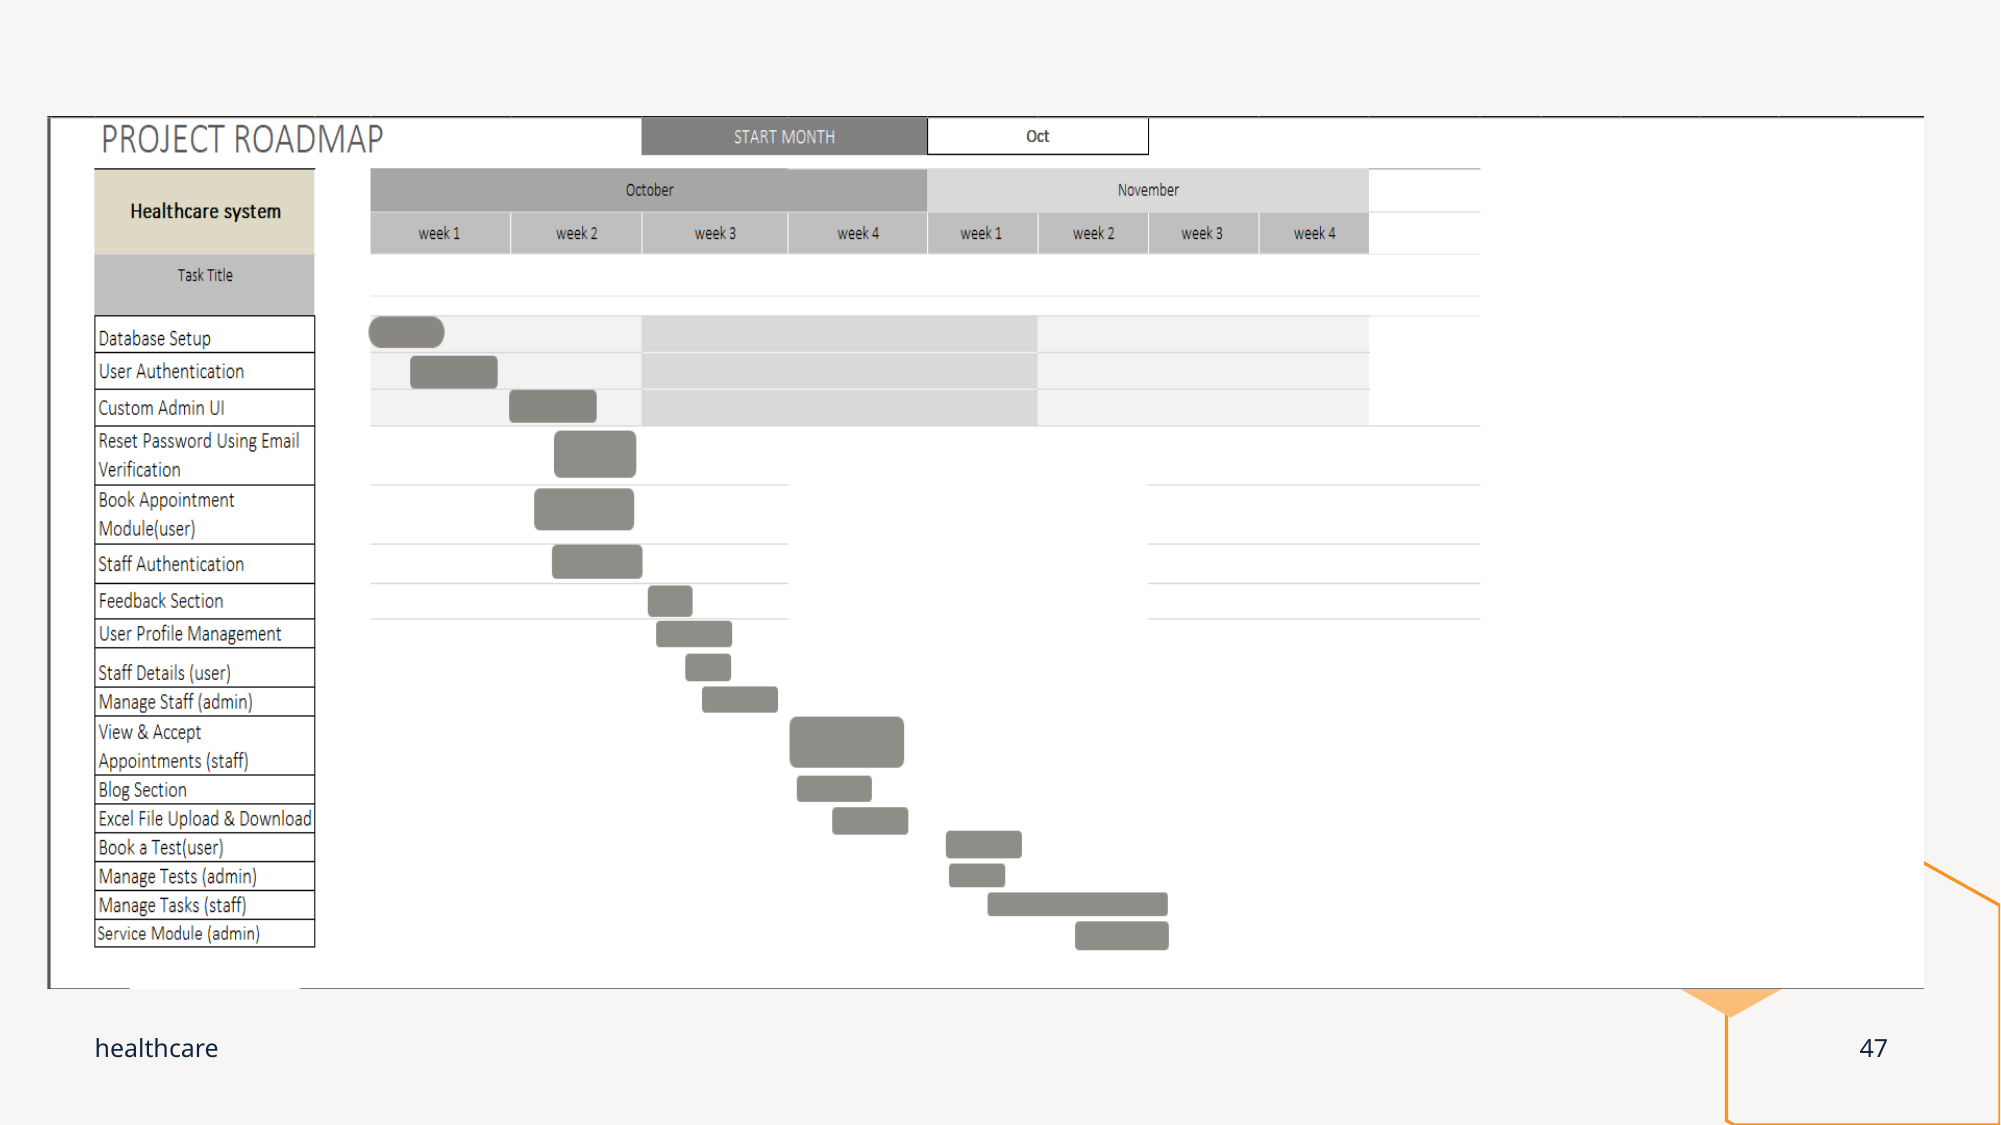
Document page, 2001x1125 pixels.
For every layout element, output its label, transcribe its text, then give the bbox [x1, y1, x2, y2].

slide_number 47 [1836, 1020, 1912, 1080]
footer healthcare [79, 1020, 755, 1080]
picture [47, 116, 1924, 989]
